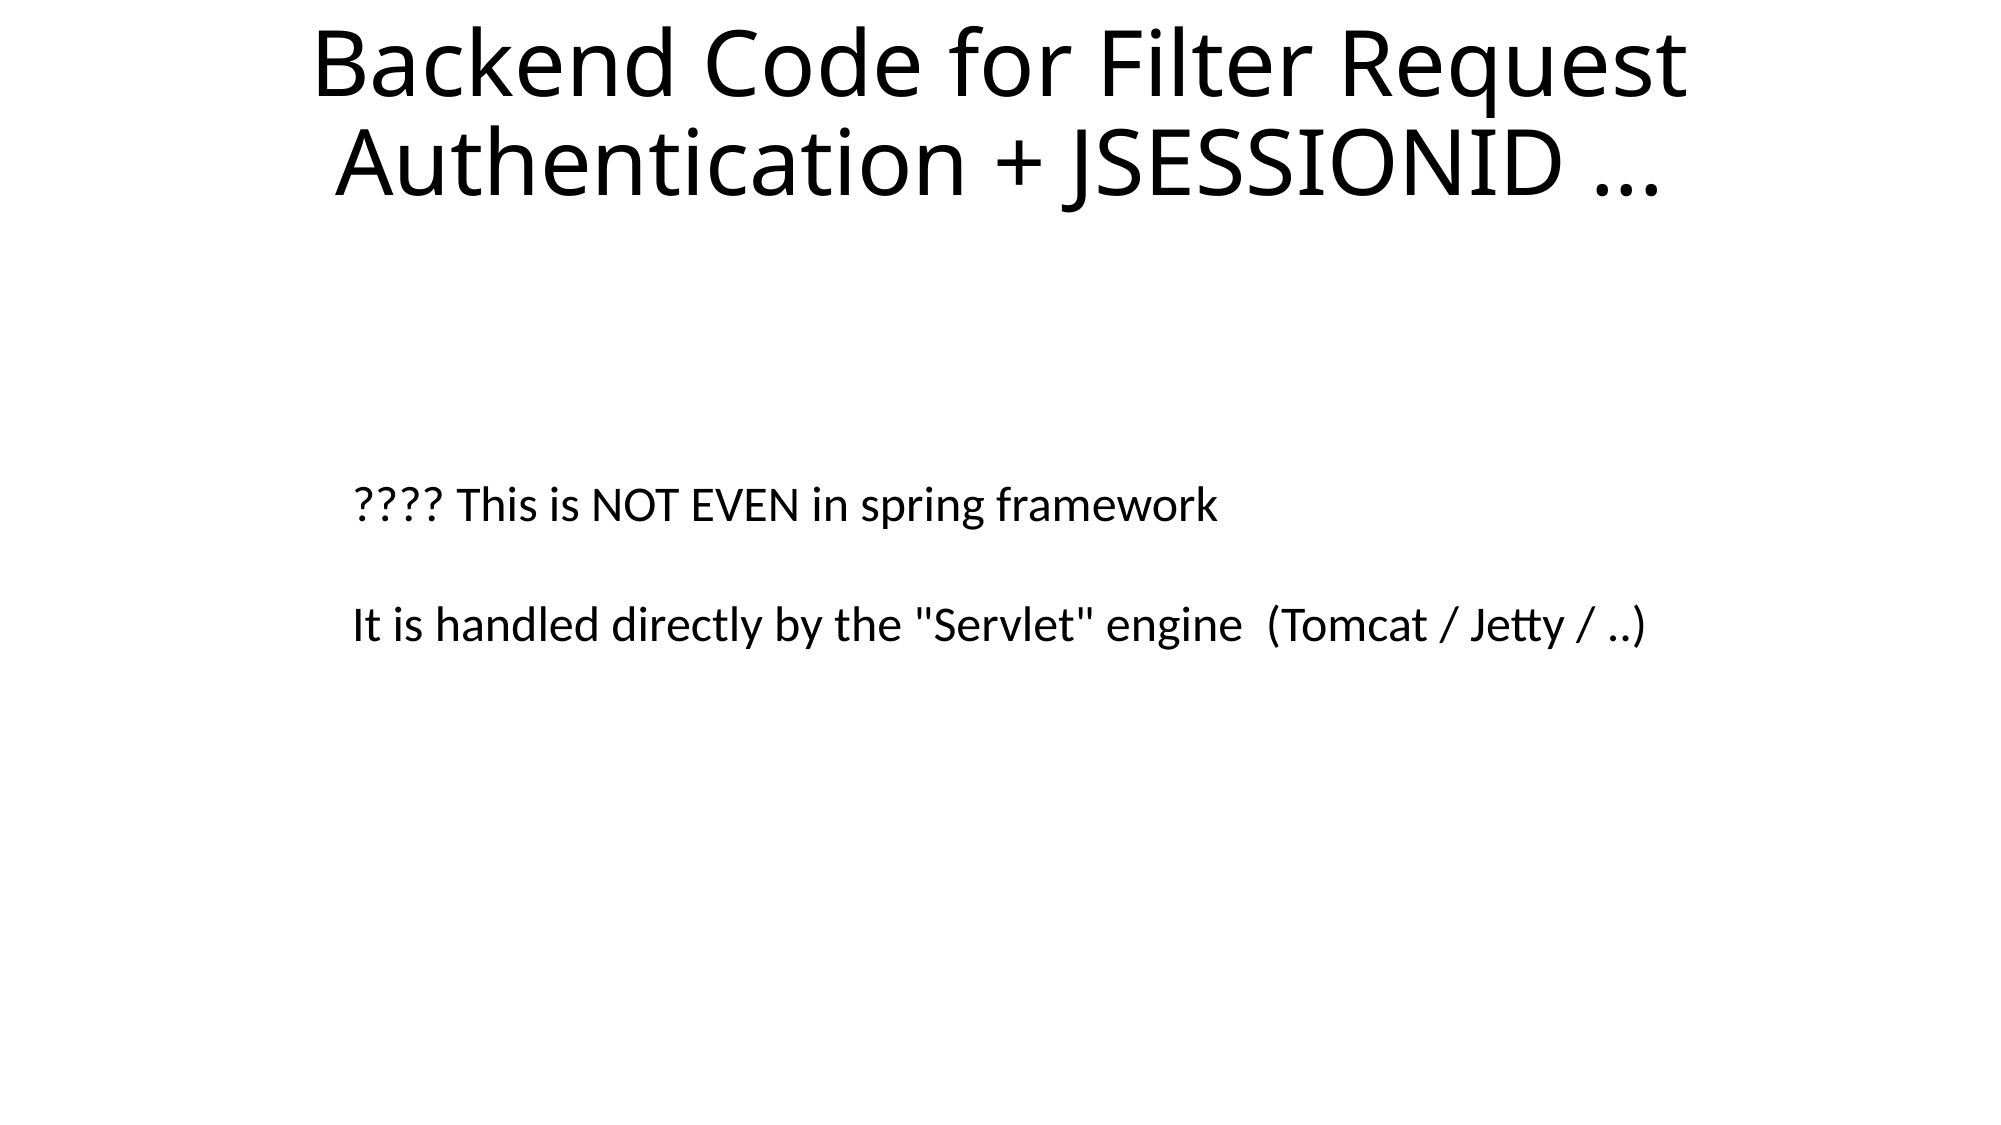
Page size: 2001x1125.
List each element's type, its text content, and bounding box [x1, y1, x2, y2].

text_box ???? This is NOT EVEN in spring framework It is handled directly by the "Servlet" engine (Tomcat / Jetty / ..) [337, 463, 1663, 659]
title Backend Code for Filter Request Authentication + JSESSIONID ... [39, 7, 1961, 225]
